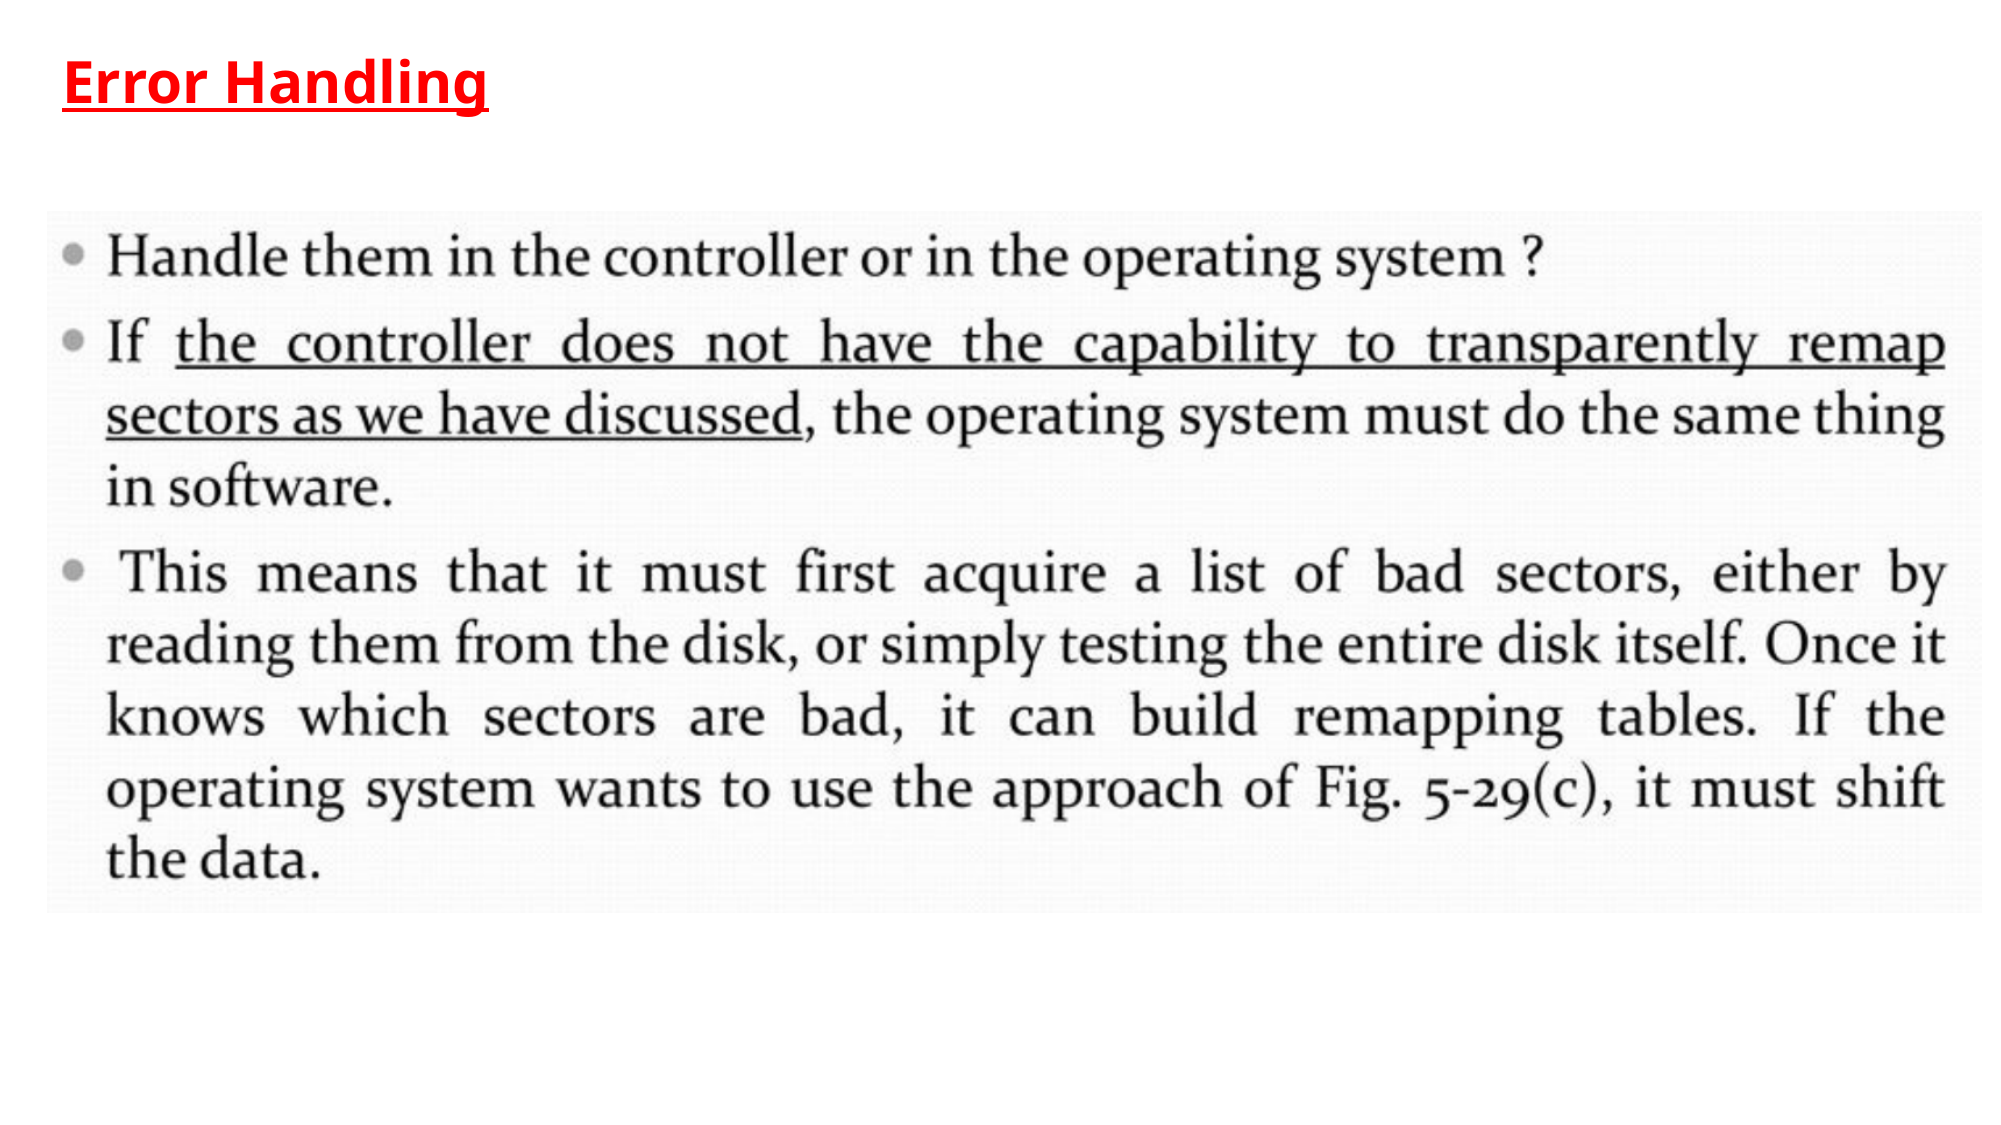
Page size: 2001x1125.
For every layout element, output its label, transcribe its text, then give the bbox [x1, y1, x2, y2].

text_box Error Handling [47, 37, 1048, 123]
picture [47, 211, 1982, 914]
